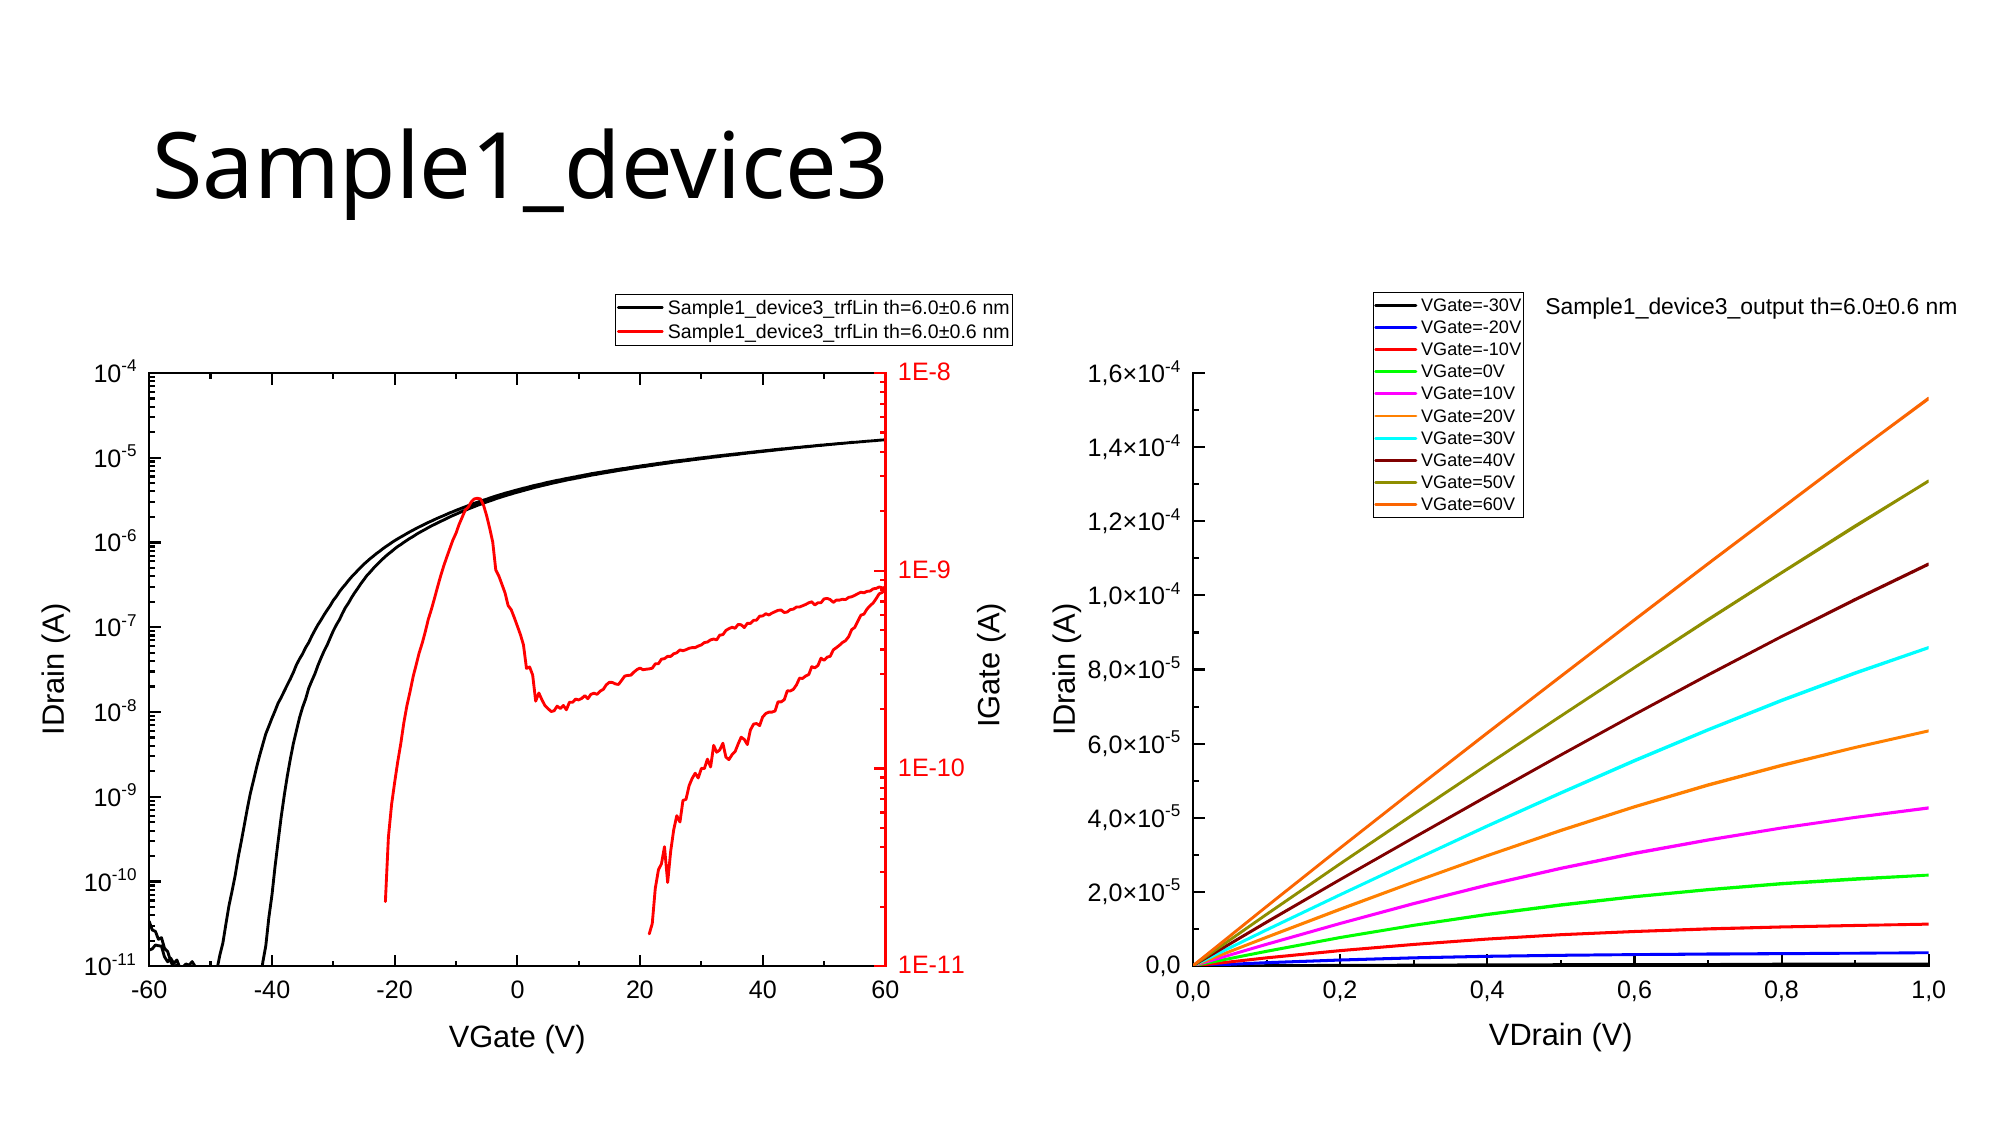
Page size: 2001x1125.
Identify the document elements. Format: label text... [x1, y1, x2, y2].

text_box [0, 277, 1037, 1105]
title Sample1_device3 [137, 59, 1863, 277]
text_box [1037, 277, 2000, 1105]
